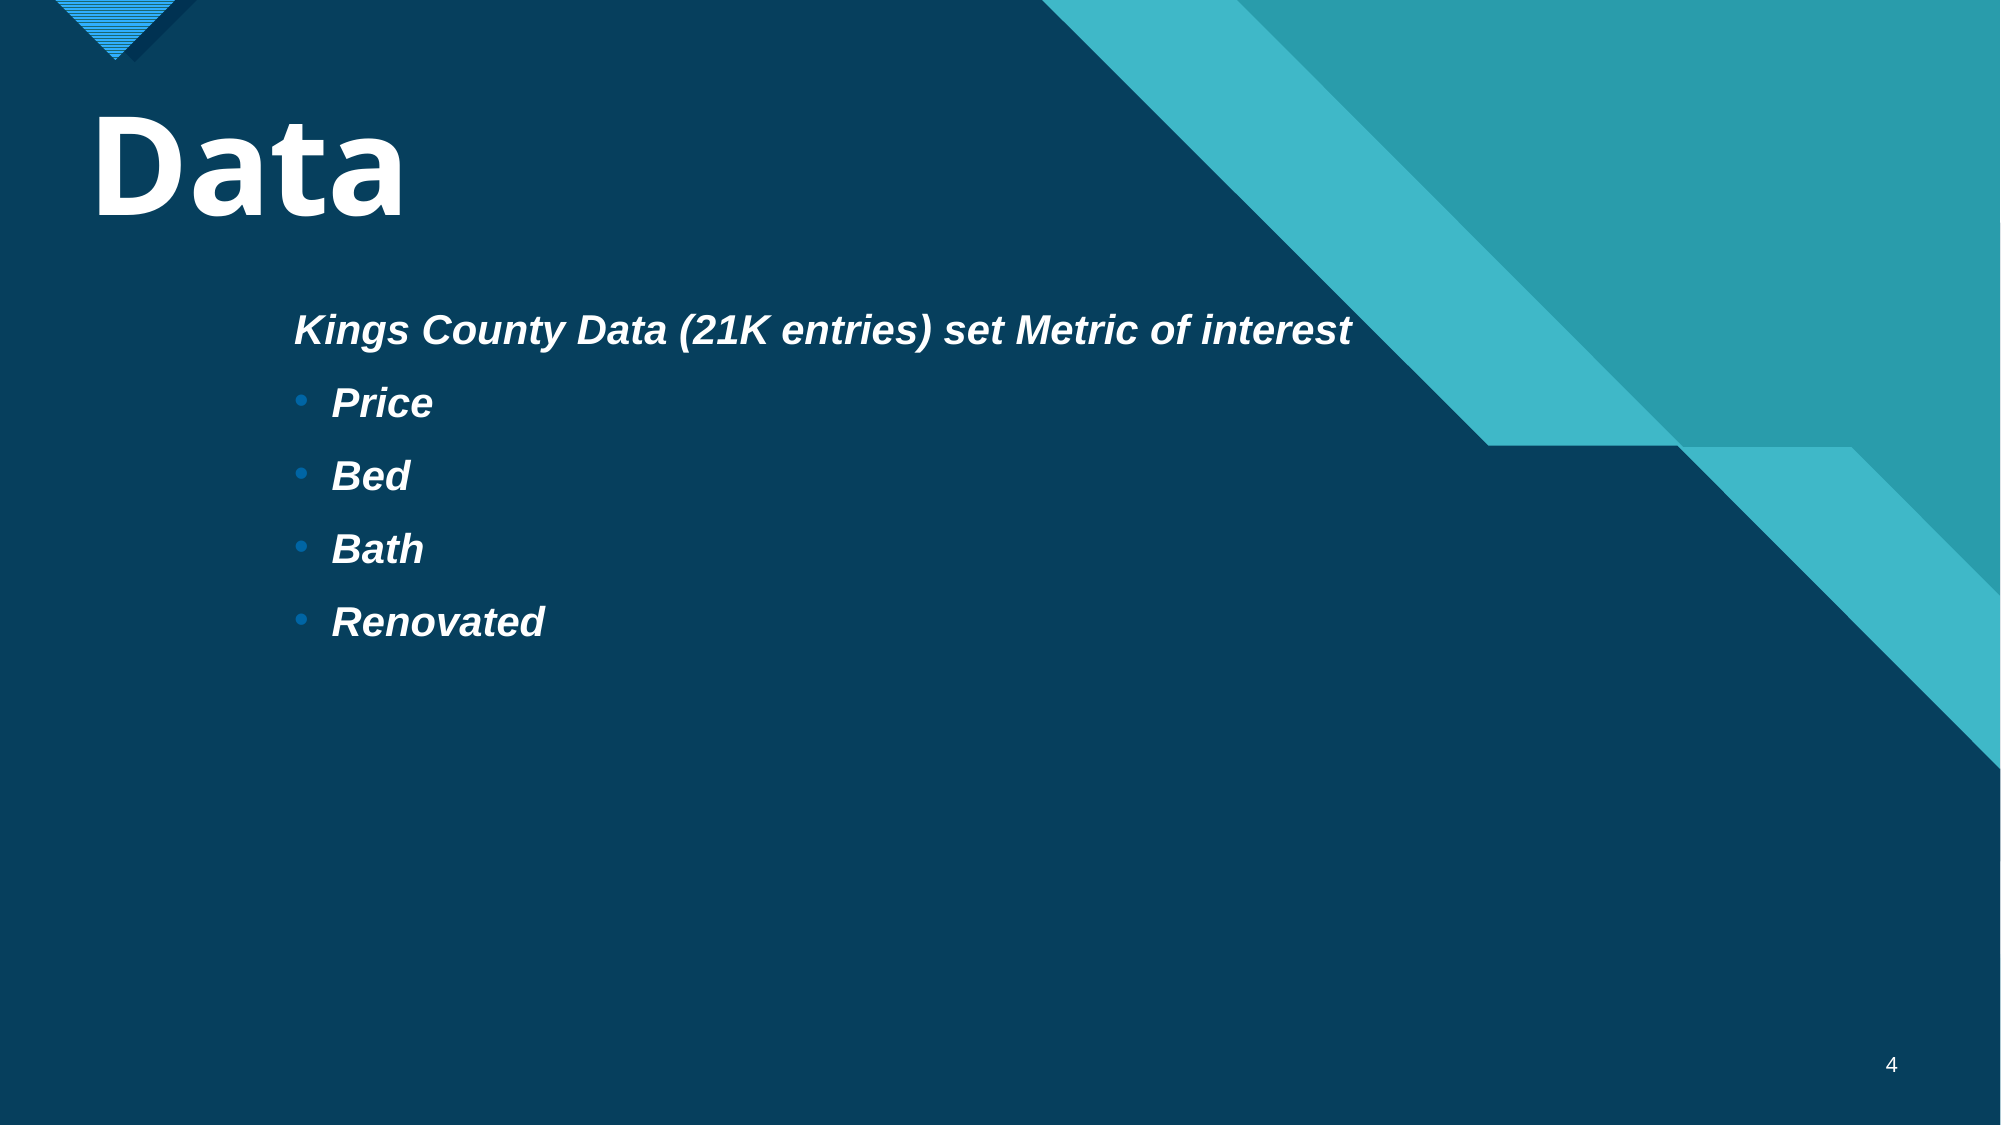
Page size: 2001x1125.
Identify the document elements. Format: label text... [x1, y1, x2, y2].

title Data [72, 89, 1913, 255]
slide_number 4 [1845, 1035, 1913, 1096]
list Kings County Data (21K entries) set Metric of interest Price Bed Bath Renovated [279, 282, 1382, 955]
